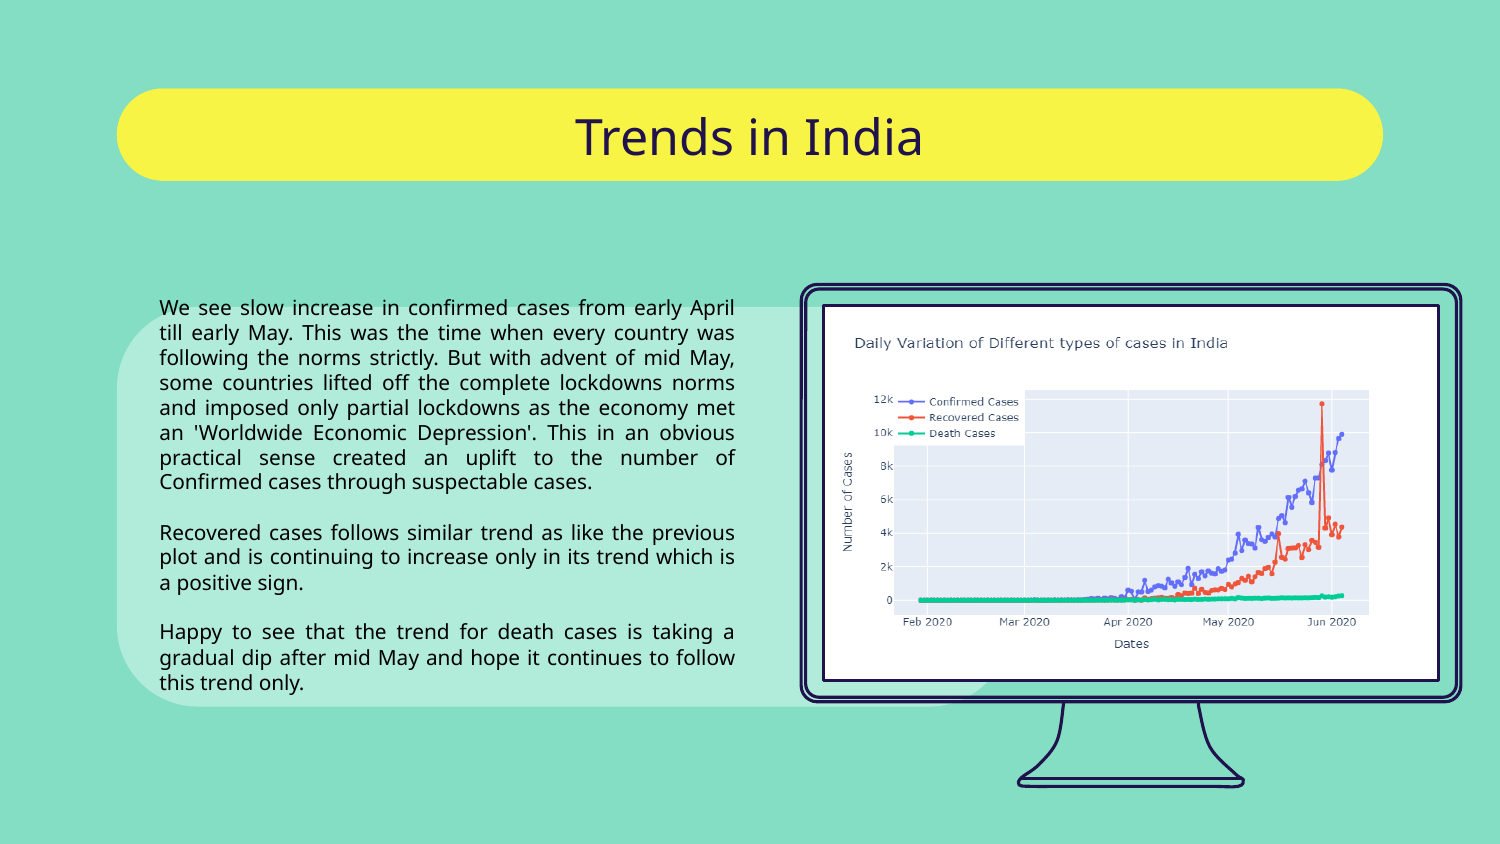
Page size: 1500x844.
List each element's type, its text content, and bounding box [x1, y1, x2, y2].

text_box We see slow increase in confirmed cases from early April till early May. This was the time when every country was following the norms strictly. But with advent of mid May, some countries lifted off the complete lockdowns norms and imposed only partial lockdowns as the economy met an 'Worldwide Economic Depression'. This in an obvious practical sense created an uplift to the number of Confirmed cases through suspectable cases. Recovered cases follows similar trend as like the previous plot and is continuing to increase only in its trend which is a positive sign. Happy to see that the trend for death cases is taking a gradual dip after mid May and hope it continues to follow this trend only. [144, 384, 750, 629]
text_box [116, 88, 1383, 180]
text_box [800, 284, 1462, 788]
title Trends in India [154, 90, 1346, 181]
text_box [116, 306, 795, 707]
